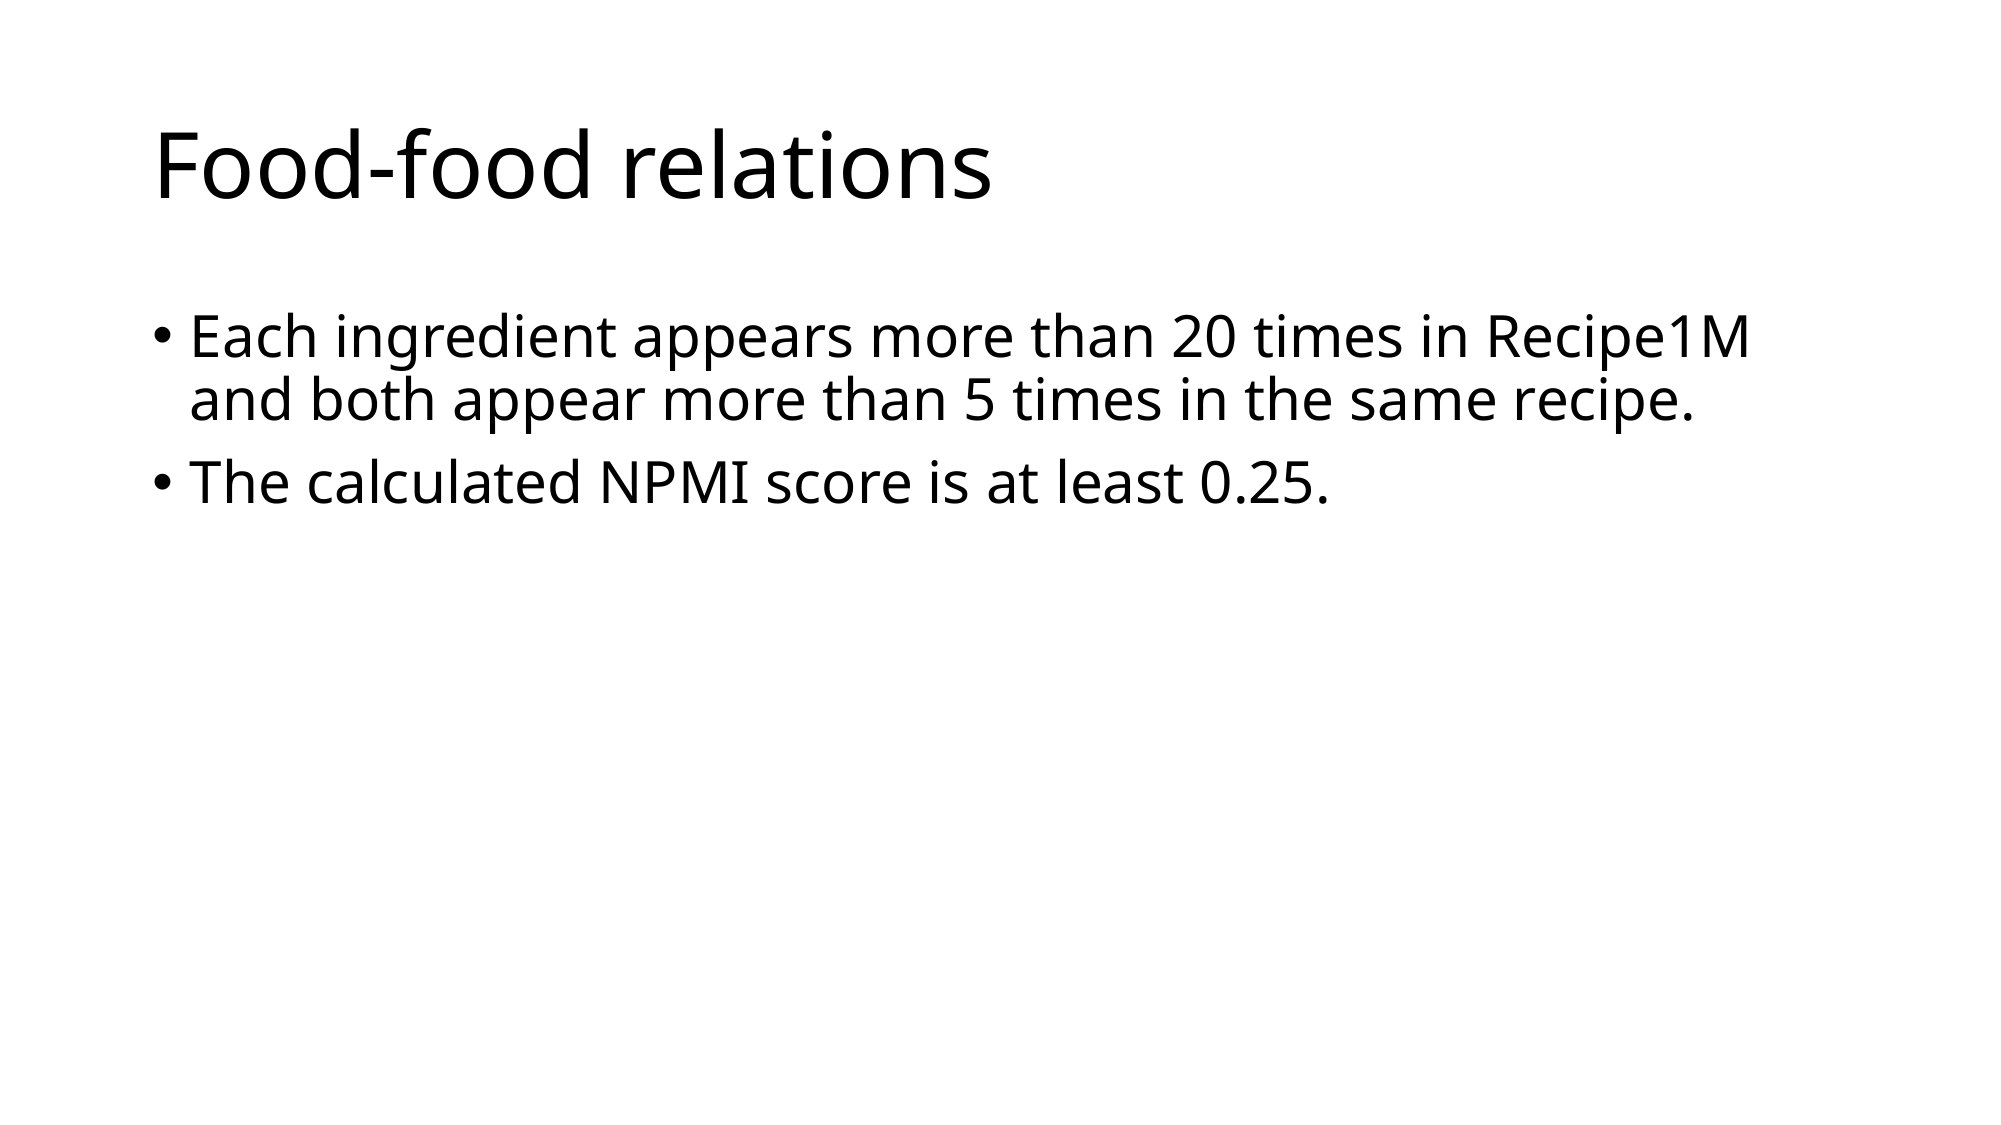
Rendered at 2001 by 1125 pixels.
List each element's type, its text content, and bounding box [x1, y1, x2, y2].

title Food-food relations [137, 59, 1863, 278]
list Each ingredient appears more than 20 times in Recipe1M and both appear more than 5 times in the same recipe. The calculated NPMI score is at least 0.25. [137, 299, 1863, 1014]
